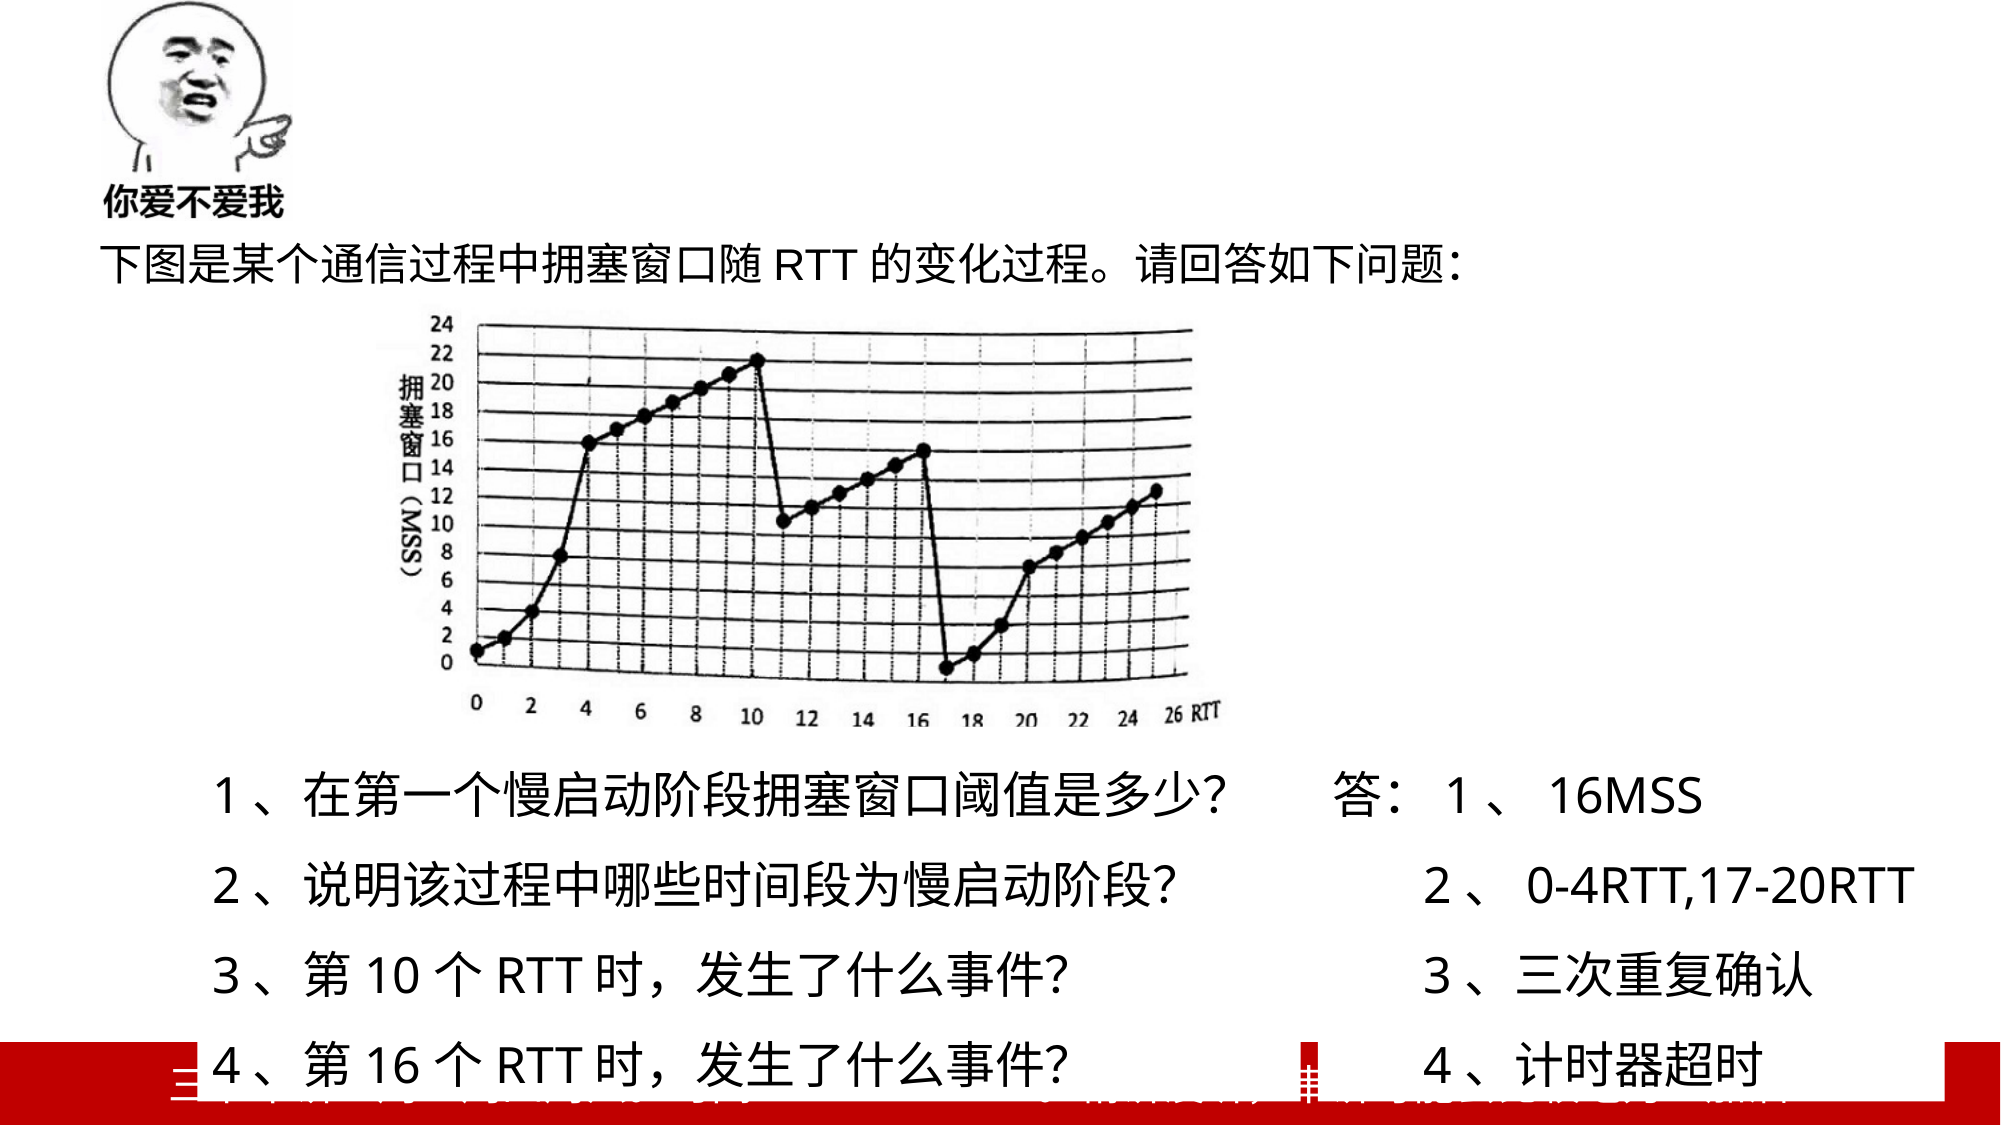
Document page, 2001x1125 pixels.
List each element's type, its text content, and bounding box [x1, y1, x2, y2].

text_box 1、在第一个慢启动阶段拥塞窗口阈值是多少？ 2、说明该过程中哪些时间段为慢启动阶段？ 3、第10个RTT时，发生了什么事件？ 4、第16个RTT时，发生了什么事件？ [197, 726, 1301, 1102]
picture [376, 297, 1243, 748]
text_box 答：1、16MSS 2、0-4RTT,17-20RTT 3、三次重复确认 4、计时器超时 [1317, 726, 1945, 1102]
text_box 下图是某个通信过程中拥塞窗口随RTT的变化过程。请回答如下问题： [84, 228, 1733, 297]
picture [101, 0, 293, 221]
